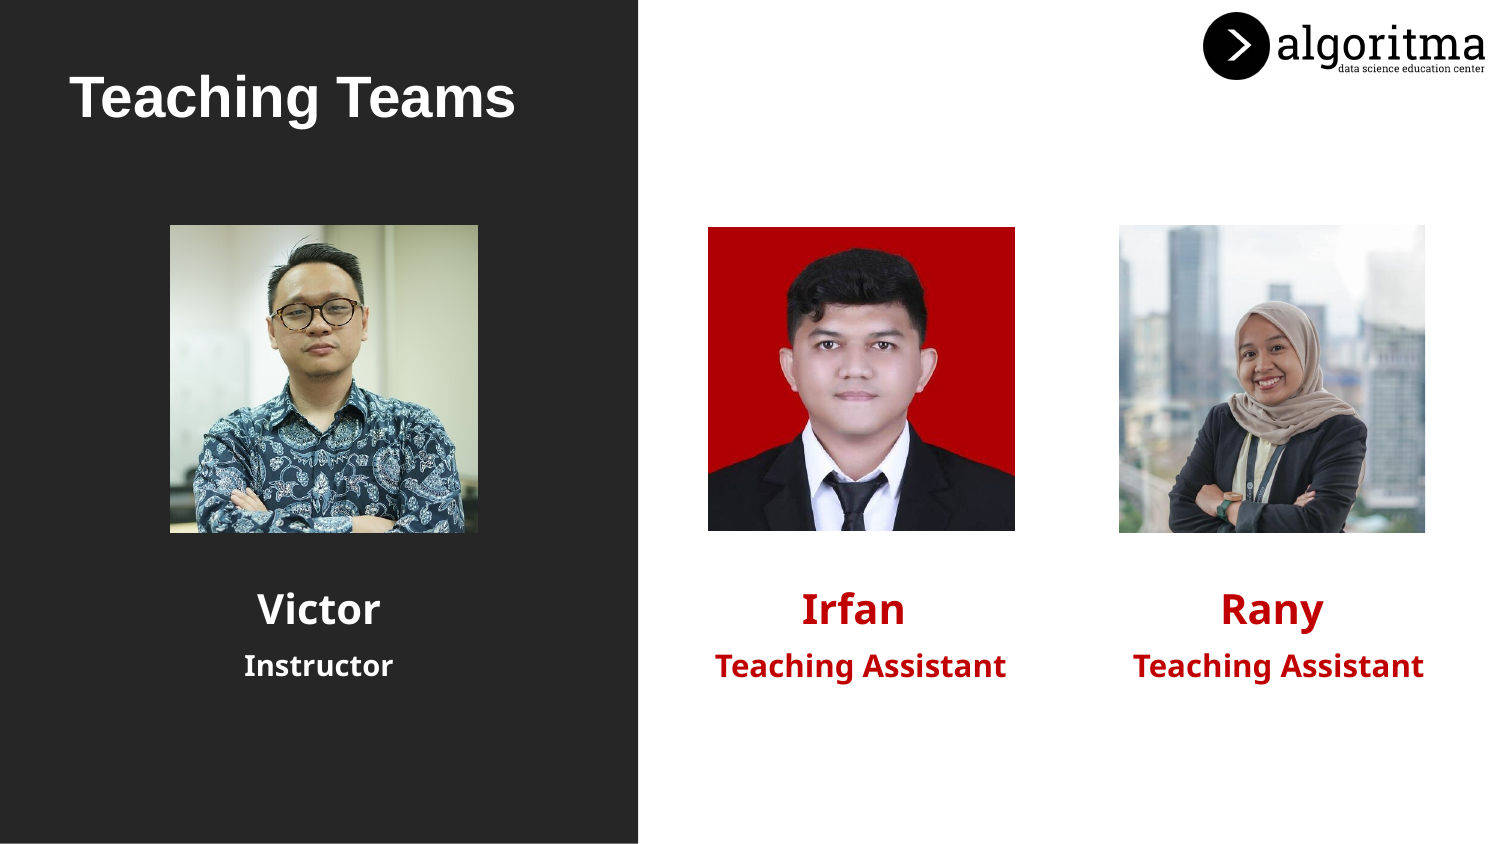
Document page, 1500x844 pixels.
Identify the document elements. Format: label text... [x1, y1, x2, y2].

picture [170, 225, 478, 533]
title Teaching Teams [58, 39, 581, 158]
text_box Rany [1081, 567, 1464, 652]
text_box Victor [225, 567, 413, 632]
picture [1203, 12, 1488, 80]
picture [1118, 224, 1426, 533]
text_box Teaching Assistant [676, 631, 1046, 687]
text_box Irfan [663, 567, 1046, 652]
picture [707, 226, 1015, 531]
text_box [0, 0, 639, 844]
text_box Teaching Assistant [1094, 631, 1464, 687]
text_box Instructor [225, 632, 413, 717]
